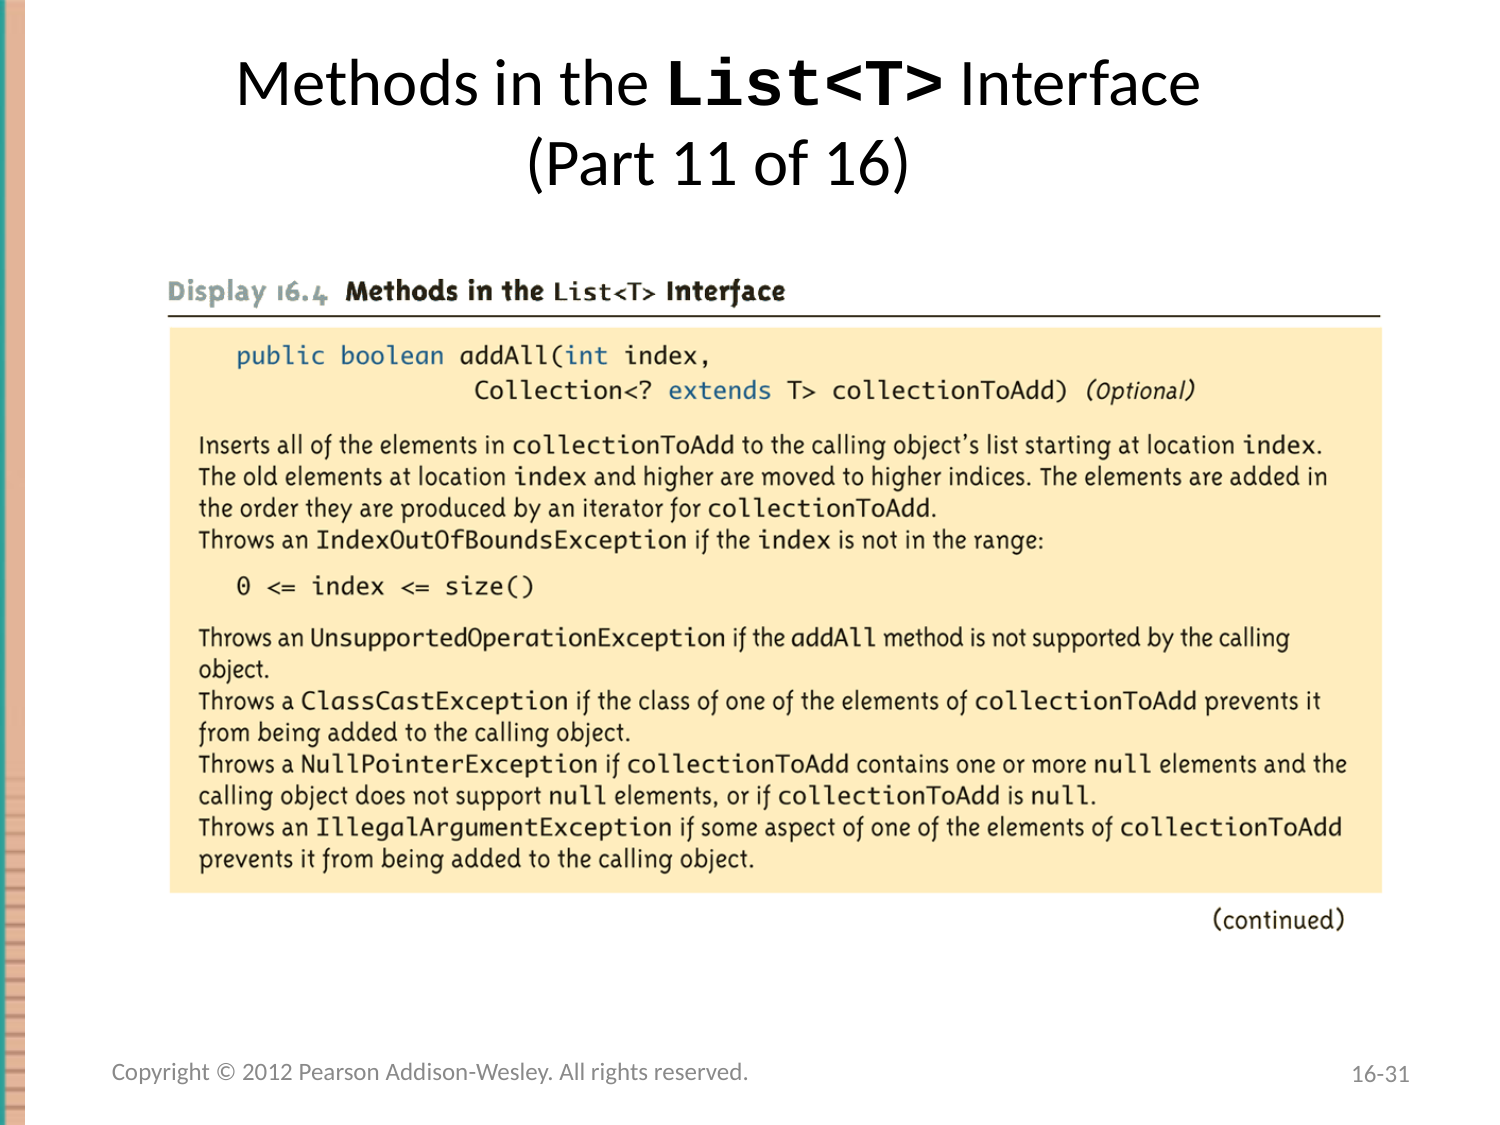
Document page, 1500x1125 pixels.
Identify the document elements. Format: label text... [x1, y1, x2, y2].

picture [0, 0, 25, 1125]
slide_number 16-31 [1074, 1042, 1425, 1103]
picture [137, 262, 1413, 950]
footer Copyright © 2012 Pearson Addison-Wesley. All rights reserved. [75, 1040, 788, 1100]
title Methods in the List<T> Interface (Part 11 of 16) [149, 24, 1288, 213]
